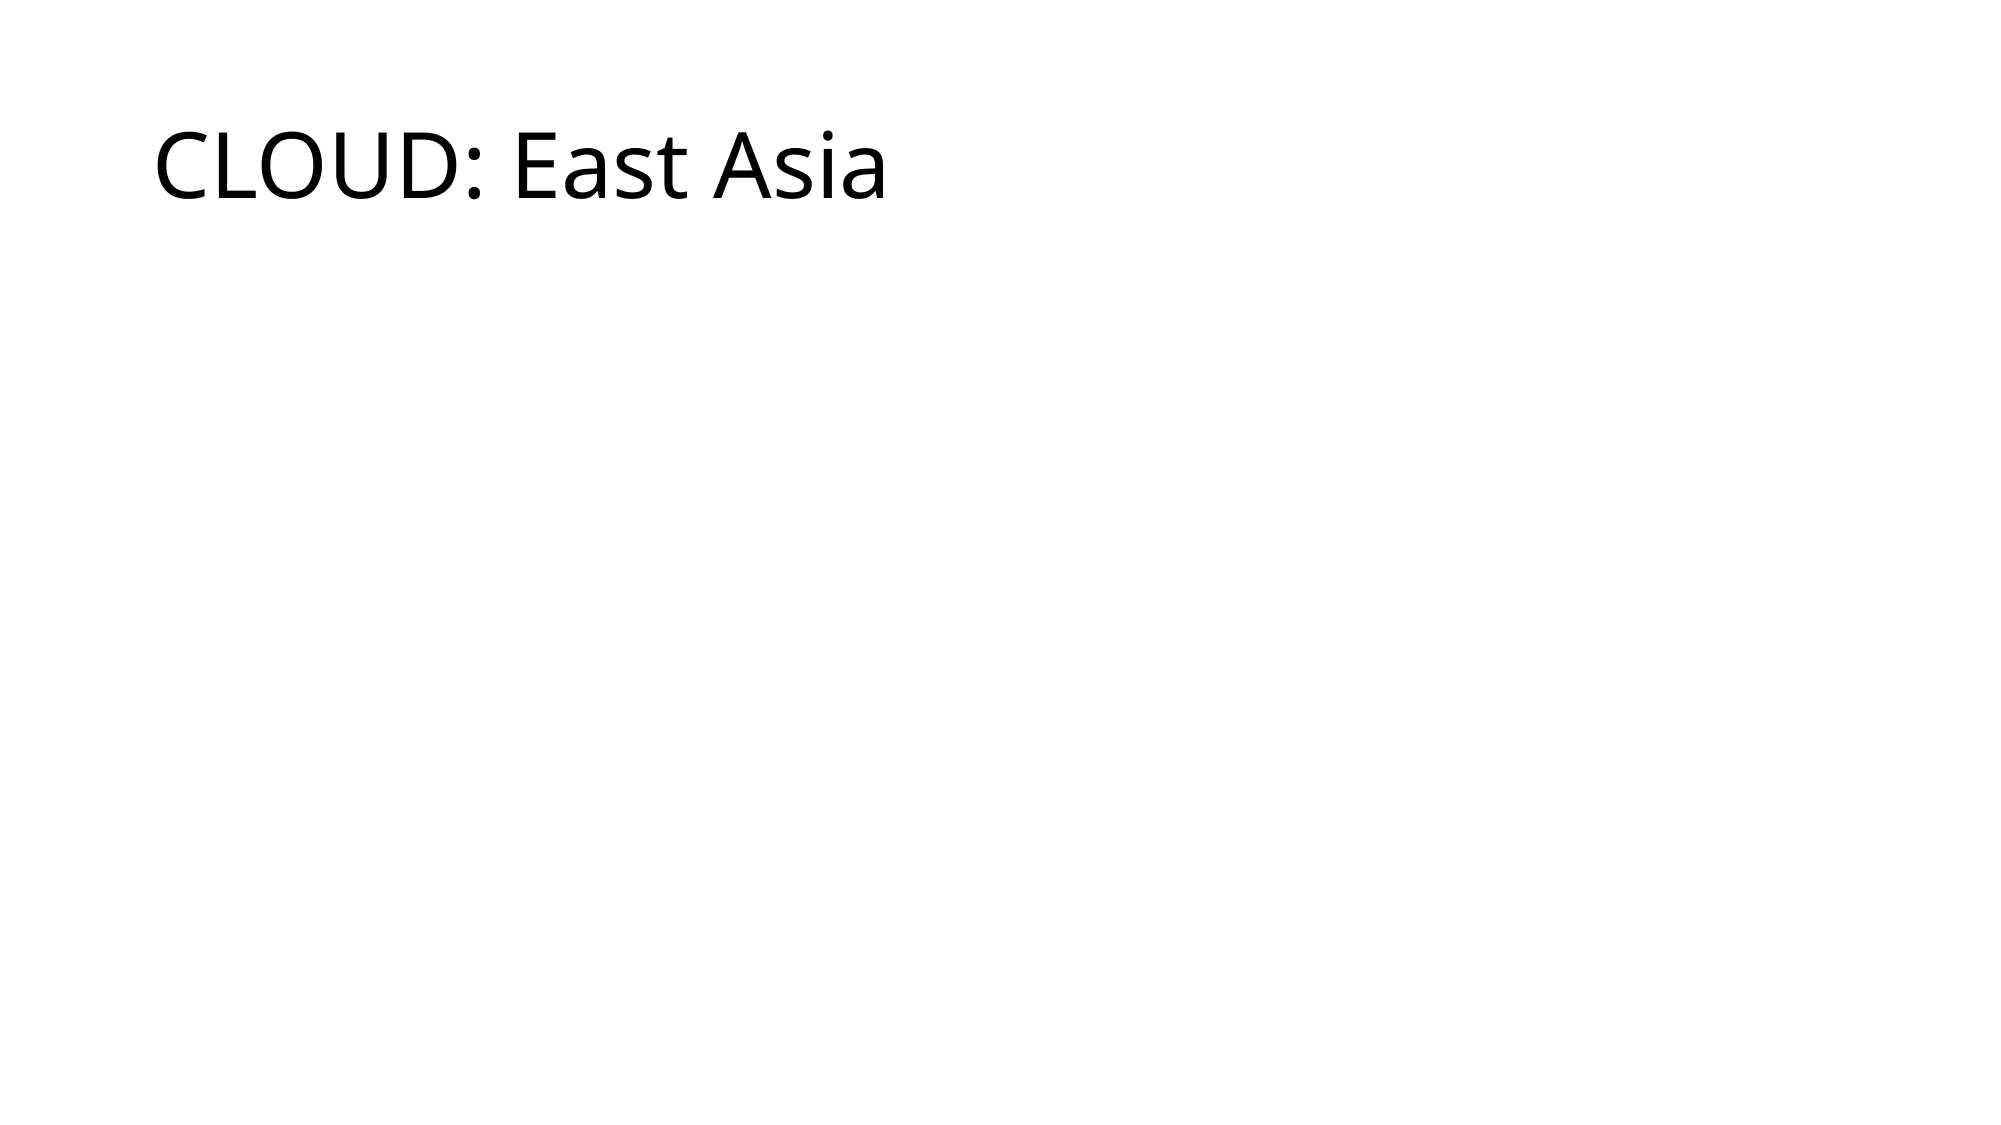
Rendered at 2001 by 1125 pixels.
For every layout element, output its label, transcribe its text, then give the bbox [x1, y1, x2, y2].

title CLOUD: East Asia [137, 59, 1863, 278]
